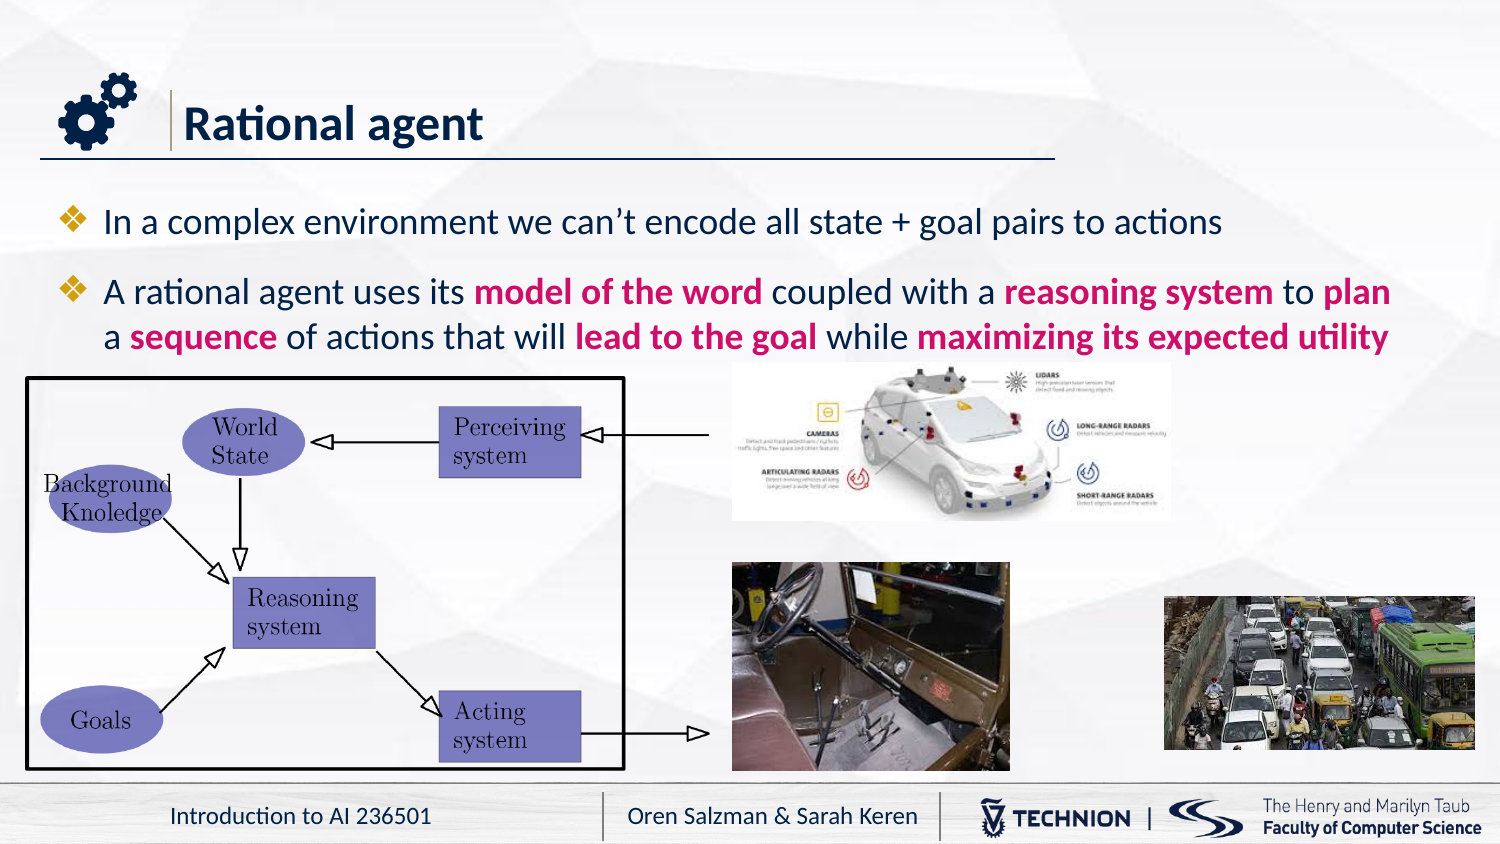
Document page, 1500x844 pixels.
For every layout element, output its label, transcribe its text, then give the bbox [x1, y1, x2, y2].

title Rational agent [183, 38, 1463, 159]
picture [0, 0, 1500, 783]
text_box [58, 72, 138, 151]
picture [980, 798, 1482, 838]
list In a complex environment we can’t encode all state + goal pairs to actions A rational agent uses its model of the word coupled with a reasoning system to plan a sequence of actions that will lead to the goal while maximizing its expected utility [56, 196, 1412, 771]
